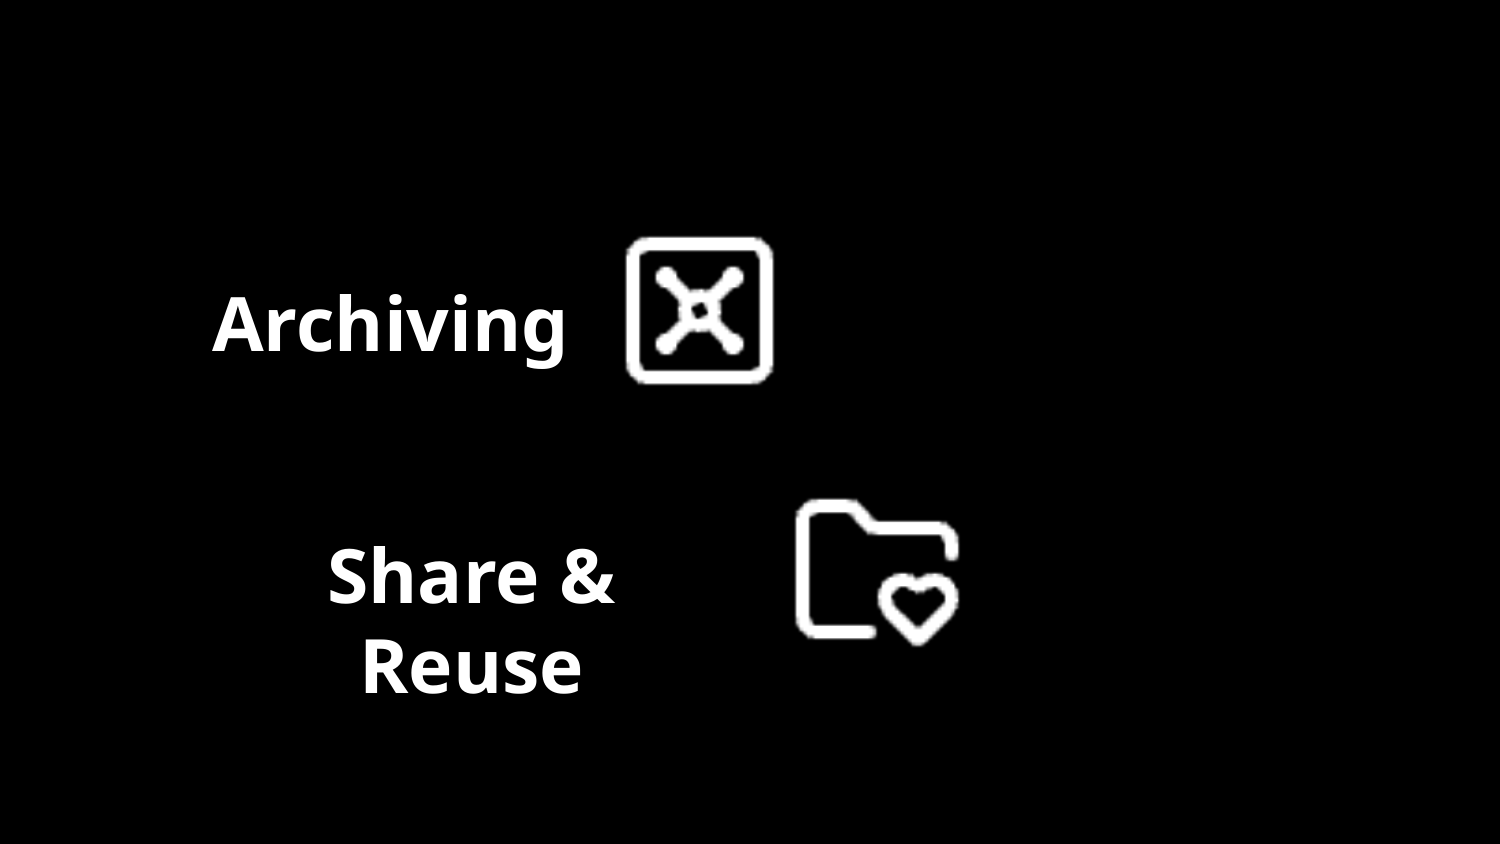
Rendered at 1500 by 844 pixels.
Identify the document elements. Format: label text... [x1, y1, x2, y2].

text_box Archiving [193, 269, 589, 375]
picture [789, 485, 968, 663]
text_box Share & Reuse [193, 521, 750, 716]
picture [612, 223, 790, 401]
